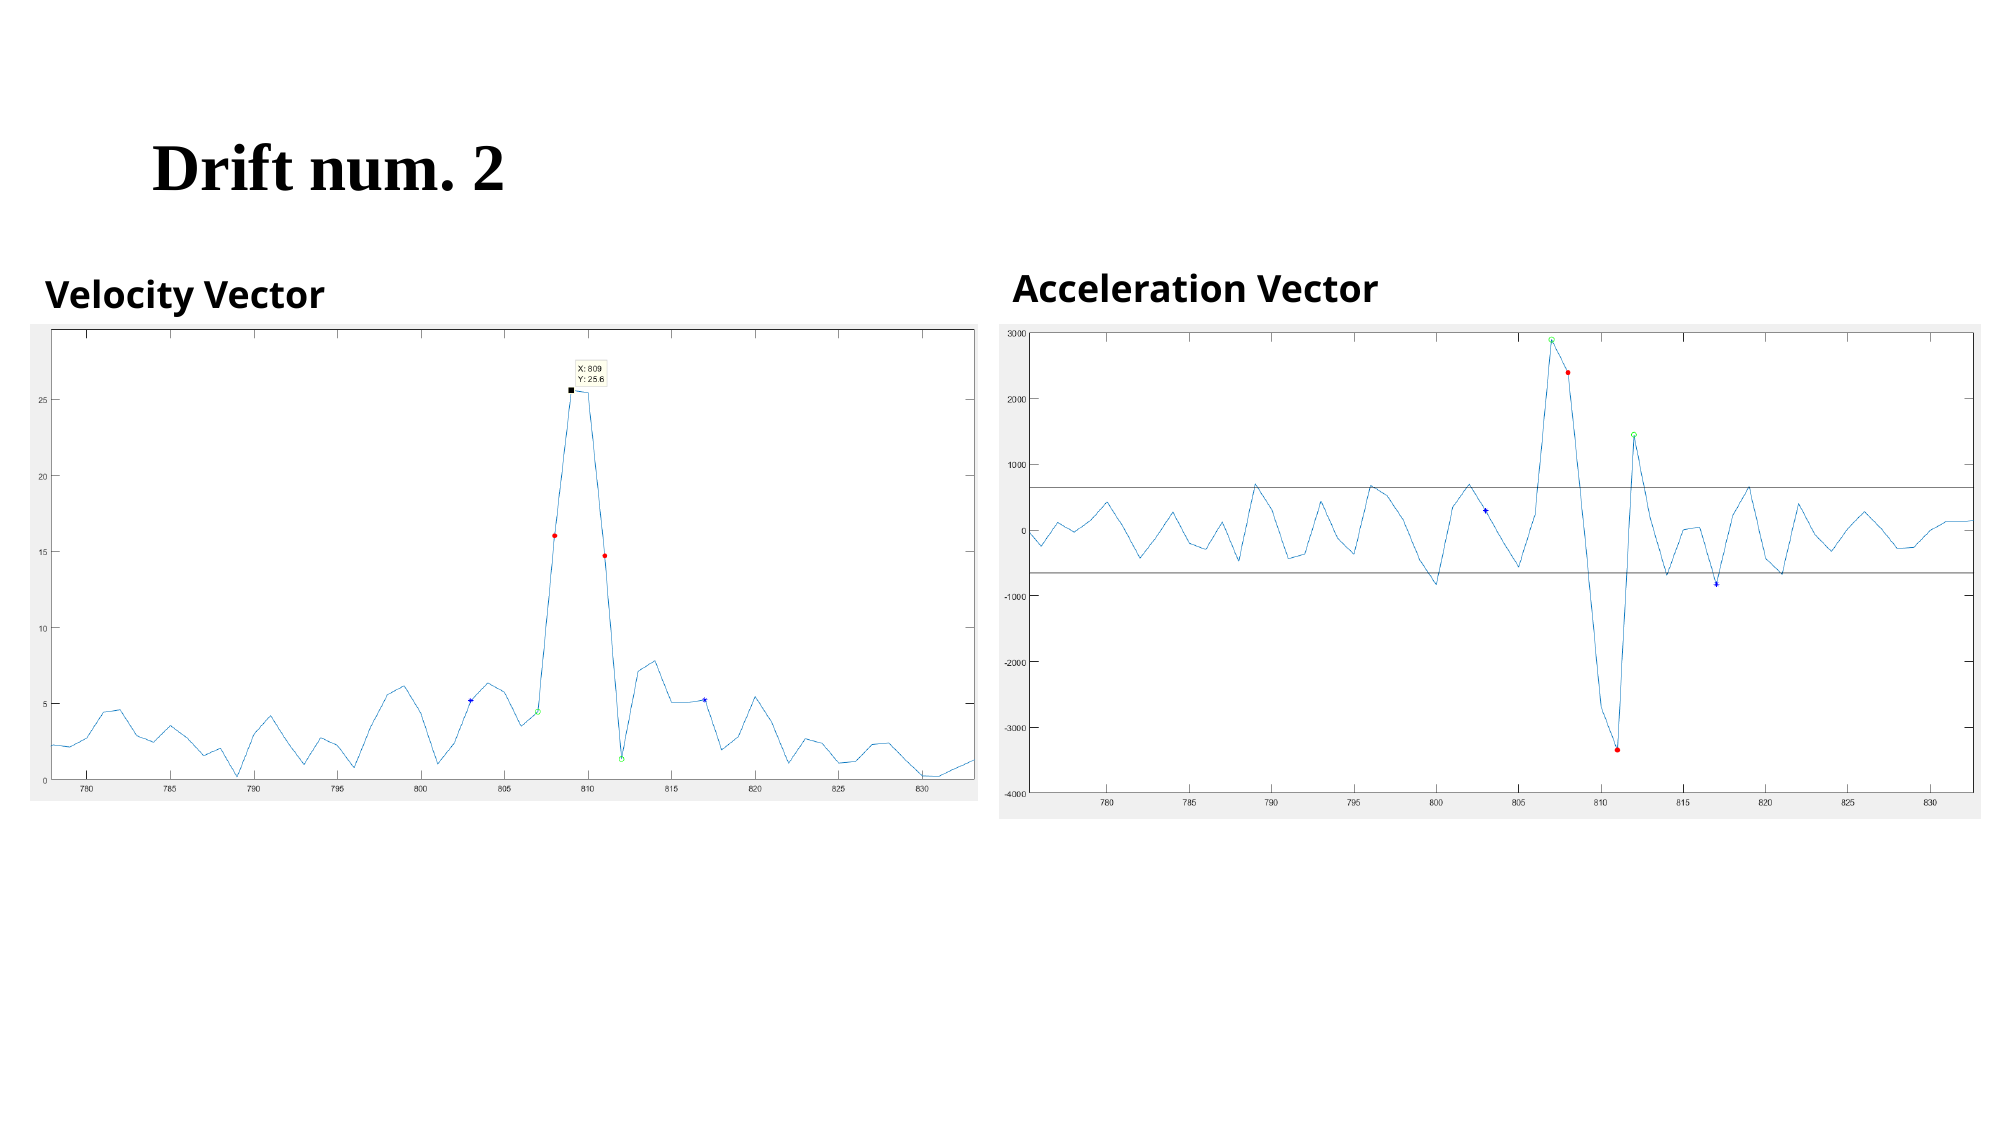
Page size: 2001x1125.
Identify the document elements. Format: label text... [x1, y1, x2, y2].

title Drift num. 2 [137, 59, 1863, 278]
picture [30, 324, 978, 801]
picture [999, 324, 1981, 819]
text_box Acceleration Vector [997, 258, 1512, 318]
text_box Velocity Vector [30, 263, 545, 324]
